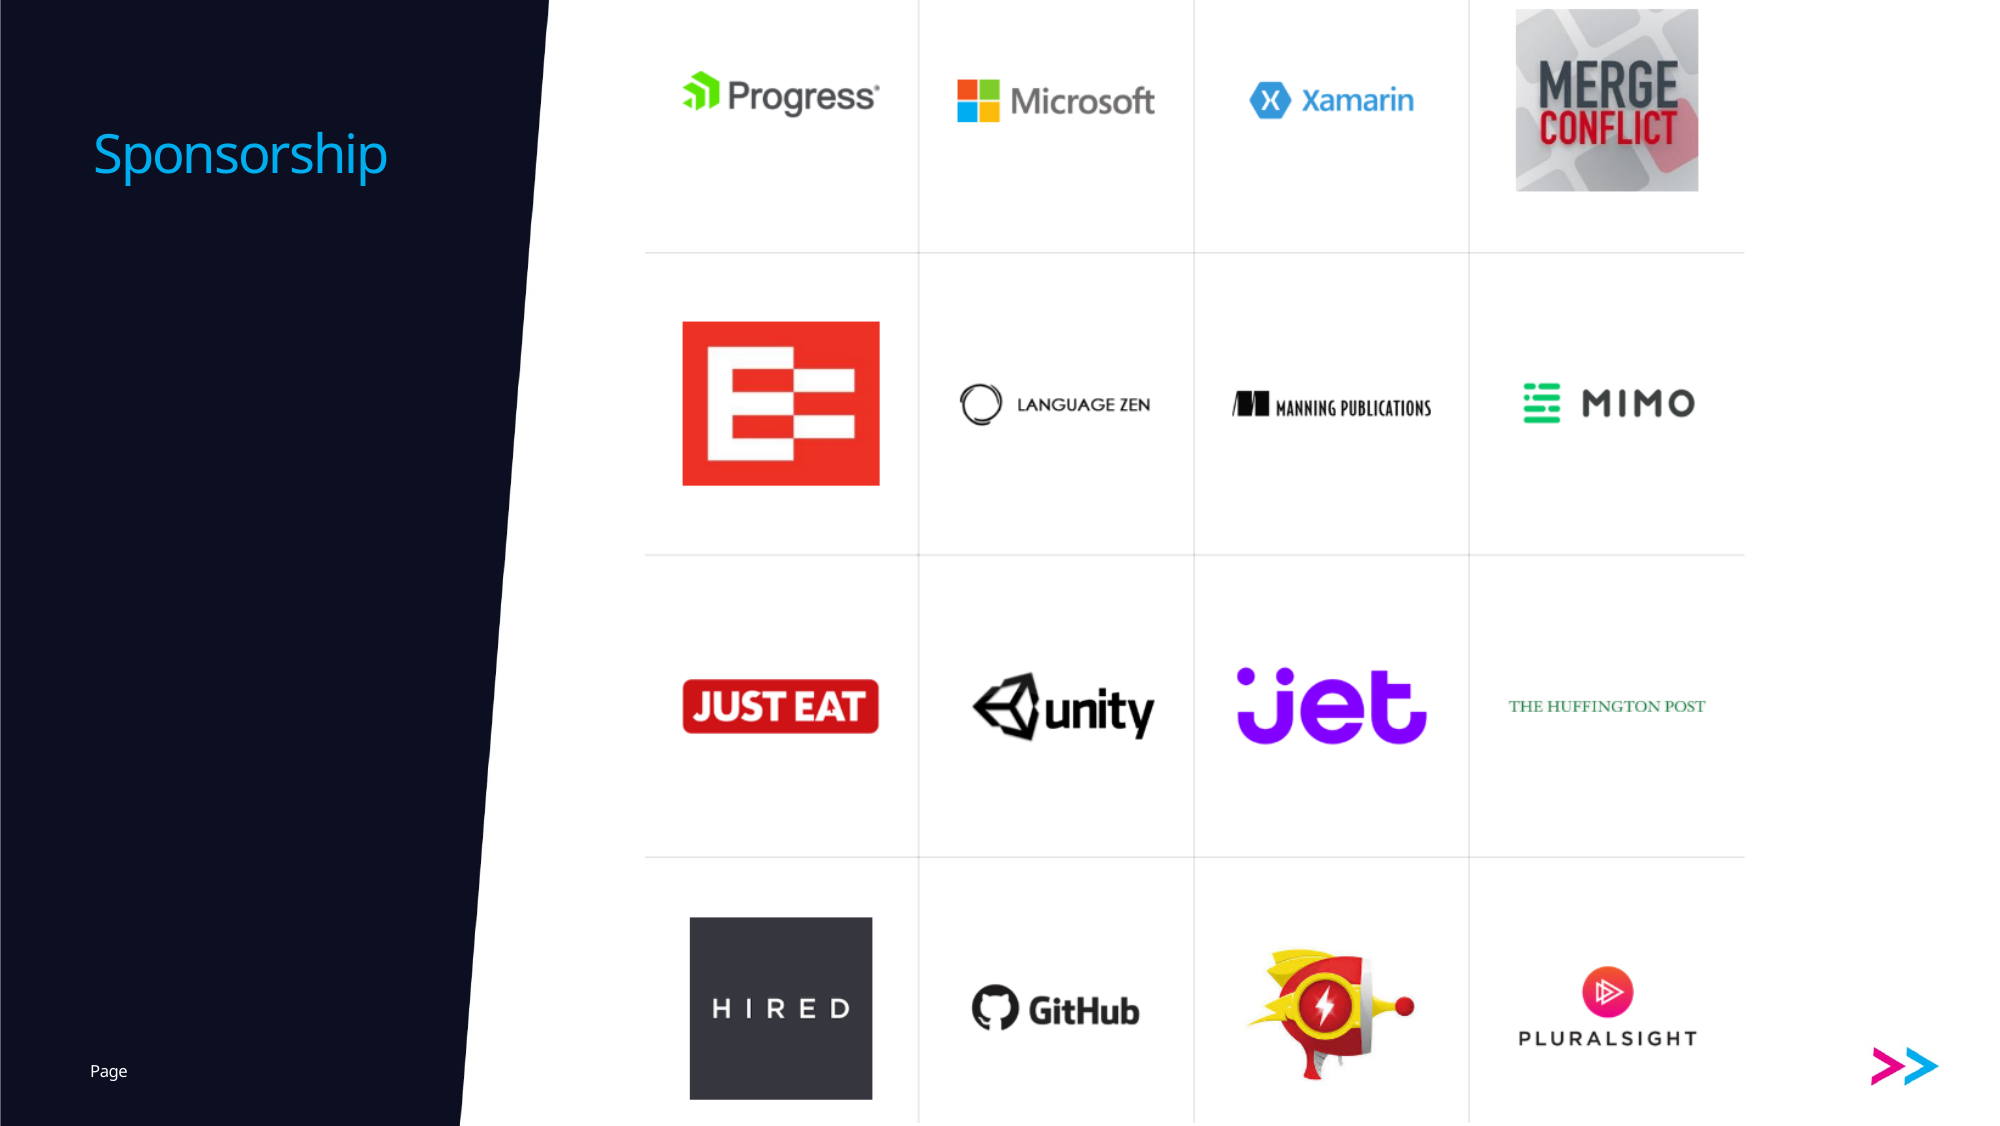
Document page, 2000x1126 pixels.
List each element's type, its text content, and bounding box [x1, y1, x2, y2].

picture [0, 0, 2000, 1126]
title Sponsorship [93, 42, 504, 185]
